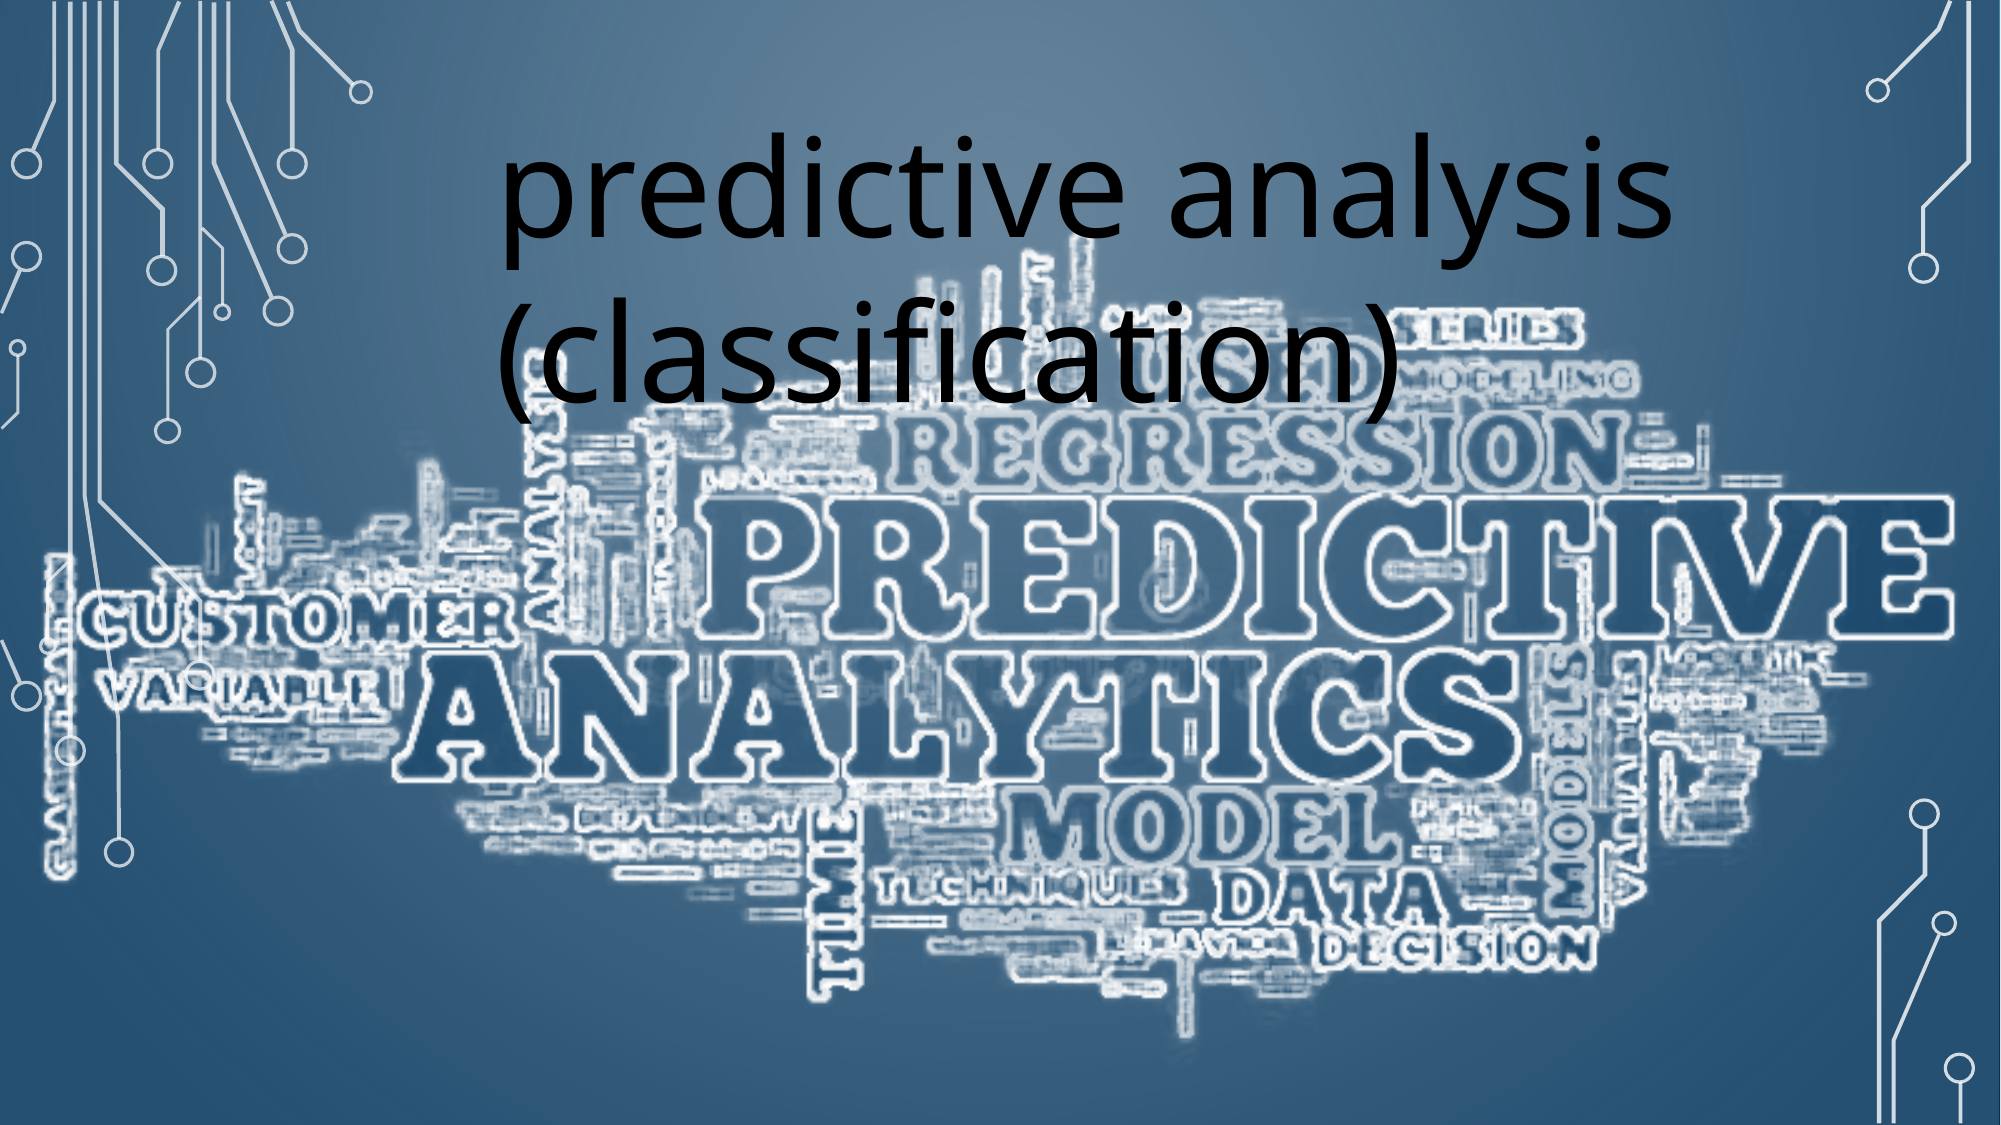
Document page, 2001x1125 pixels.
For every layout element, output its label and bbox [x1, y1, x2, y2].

text_box [1863, 0, 1976, 1124]
text_box [0, 0, 375, 868]
picture [0, 0, 2000, 1125]
